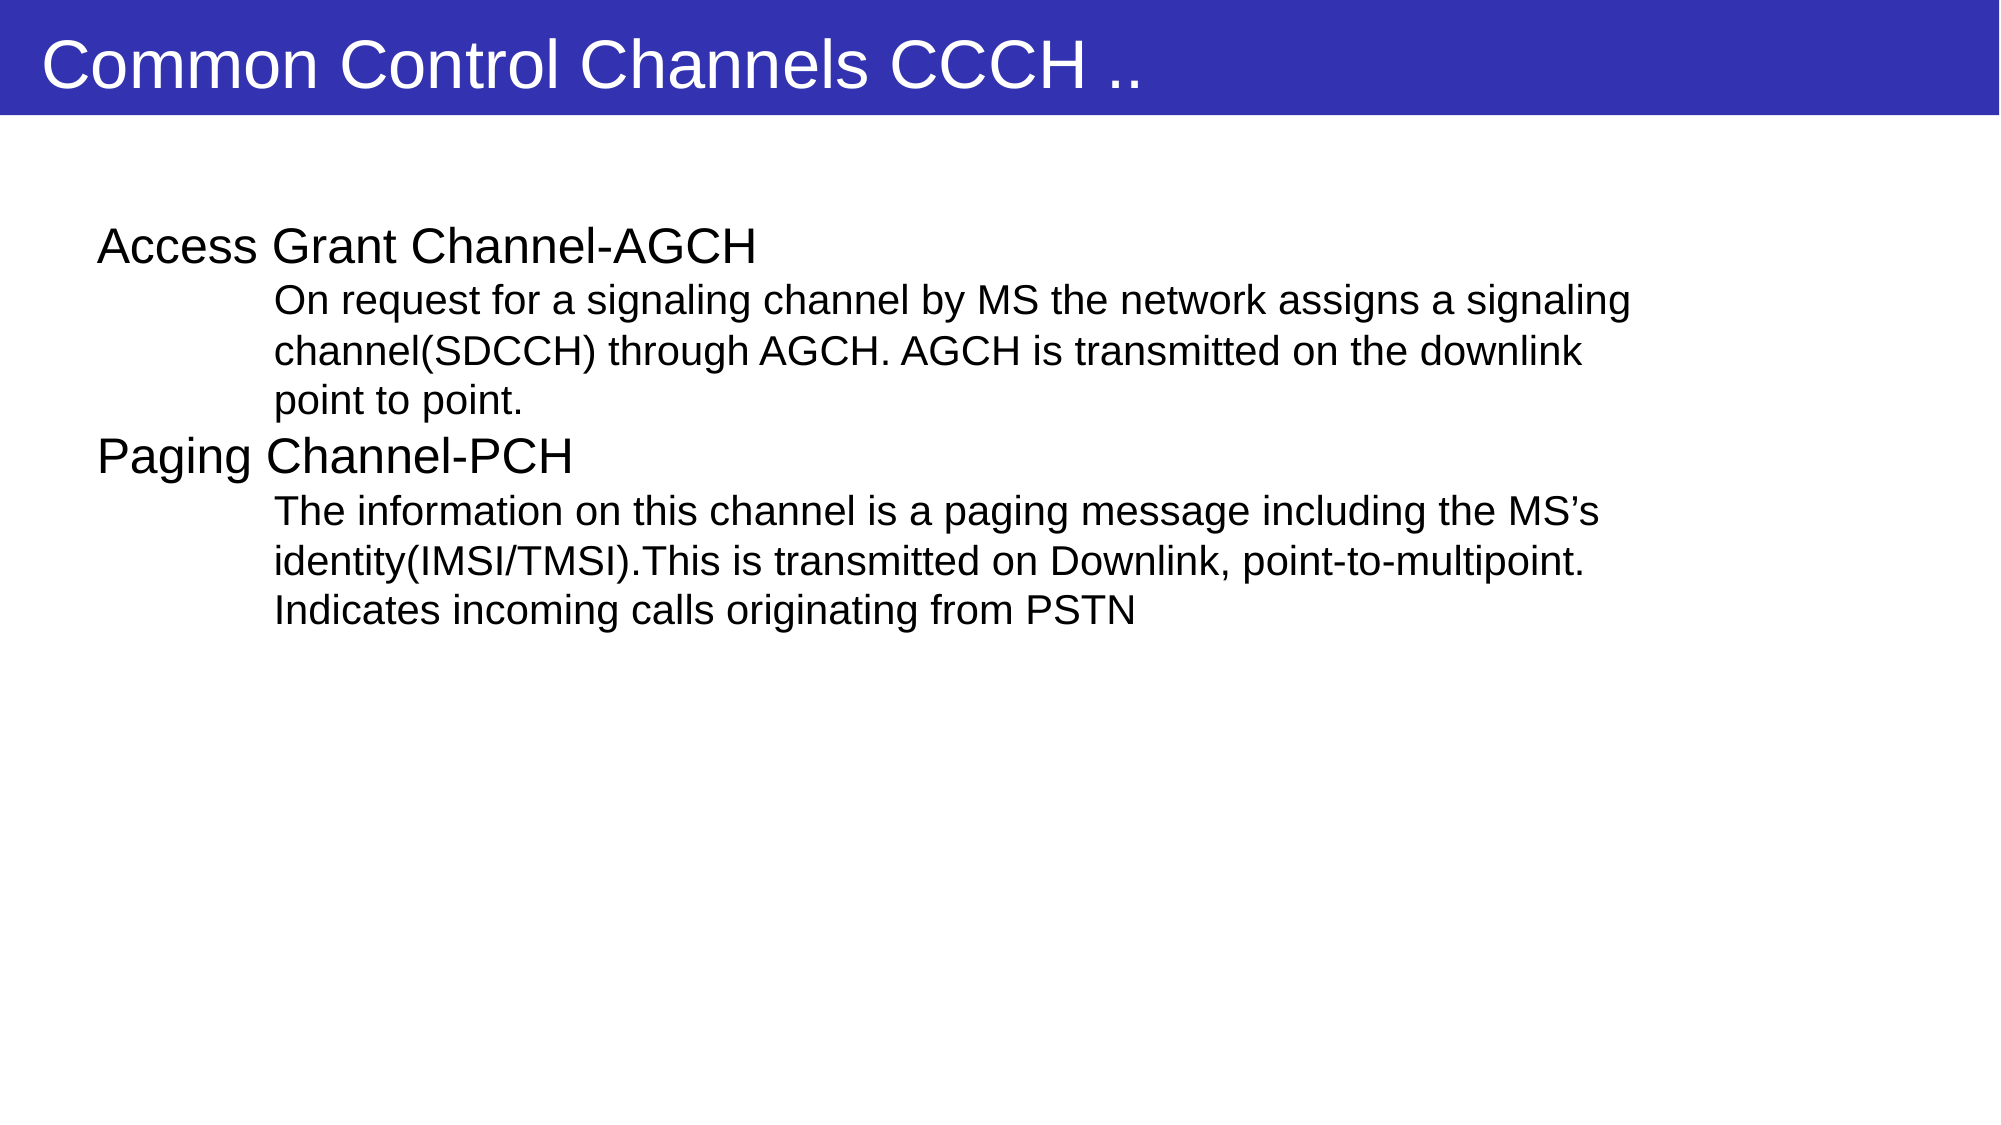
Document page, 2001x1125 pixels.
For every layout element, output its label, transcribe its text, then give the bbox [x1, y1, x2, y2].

title Common Control Channels CCCH .. [41, 20, 1594, 104]
list Access Grant Channel-AGCH On request for a signaling channel by MS the network assigns a signaling channel(SDCCH) through AGCH. AGCH is transmitted on the downlink point to point. Paging Channel-PCH The information on this channel is a paging message including the MS’s identity(IMSI/TMSI).This is transmitted on Downlink, point-to-multipoint. Indicates incoming calls originating from PSTN [96, 213, 1675, 769]
